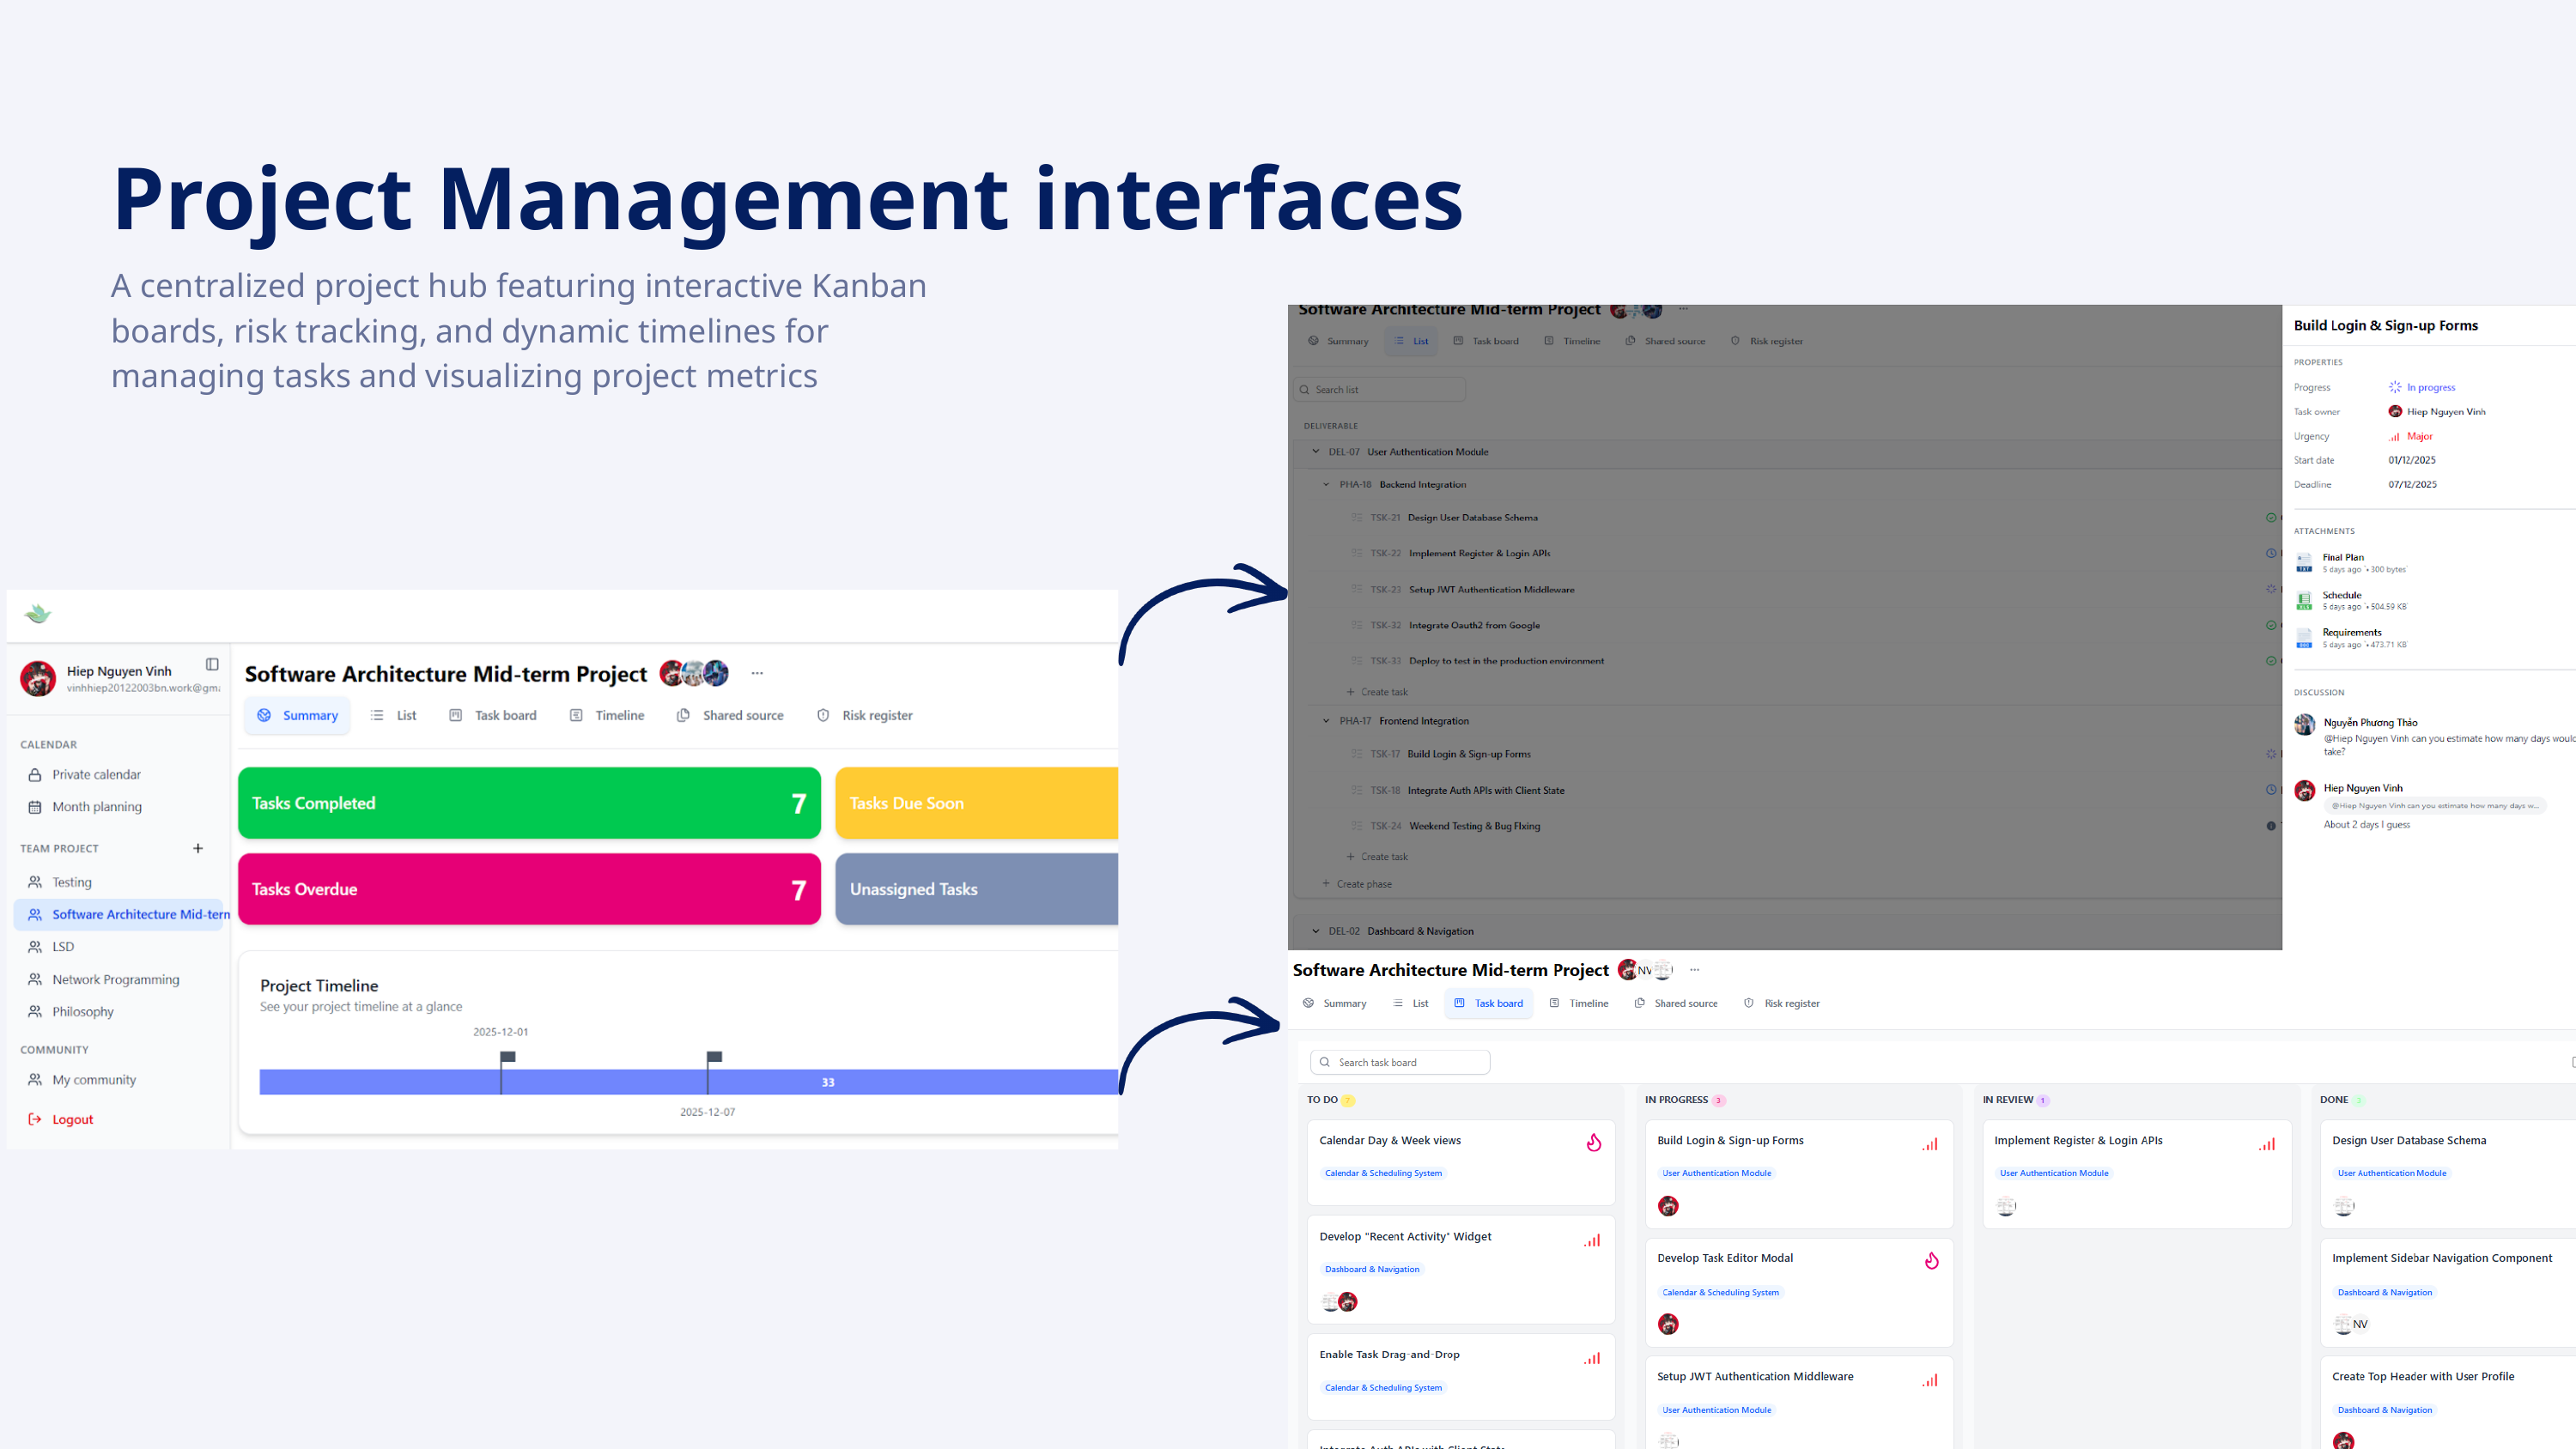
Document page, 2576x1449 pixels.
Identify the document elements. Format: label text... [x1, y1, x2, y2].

text_box [1122, 997, 1280, 1095]
text_box [1118, 563, 1282, 666]
text_box Project Management interfaces [111, 146, 2097, 247]
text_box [6, 590, 1119, 1150]
text_box A centralized project hub featuring interactive Kanban boards, risk tracking, and dynamic timelines for managing tasks and visualizing project metrics [111, 258, 974, 395]
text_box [1287, 958, 2576, 1449]
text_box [1287, 305, 2576, 950]
